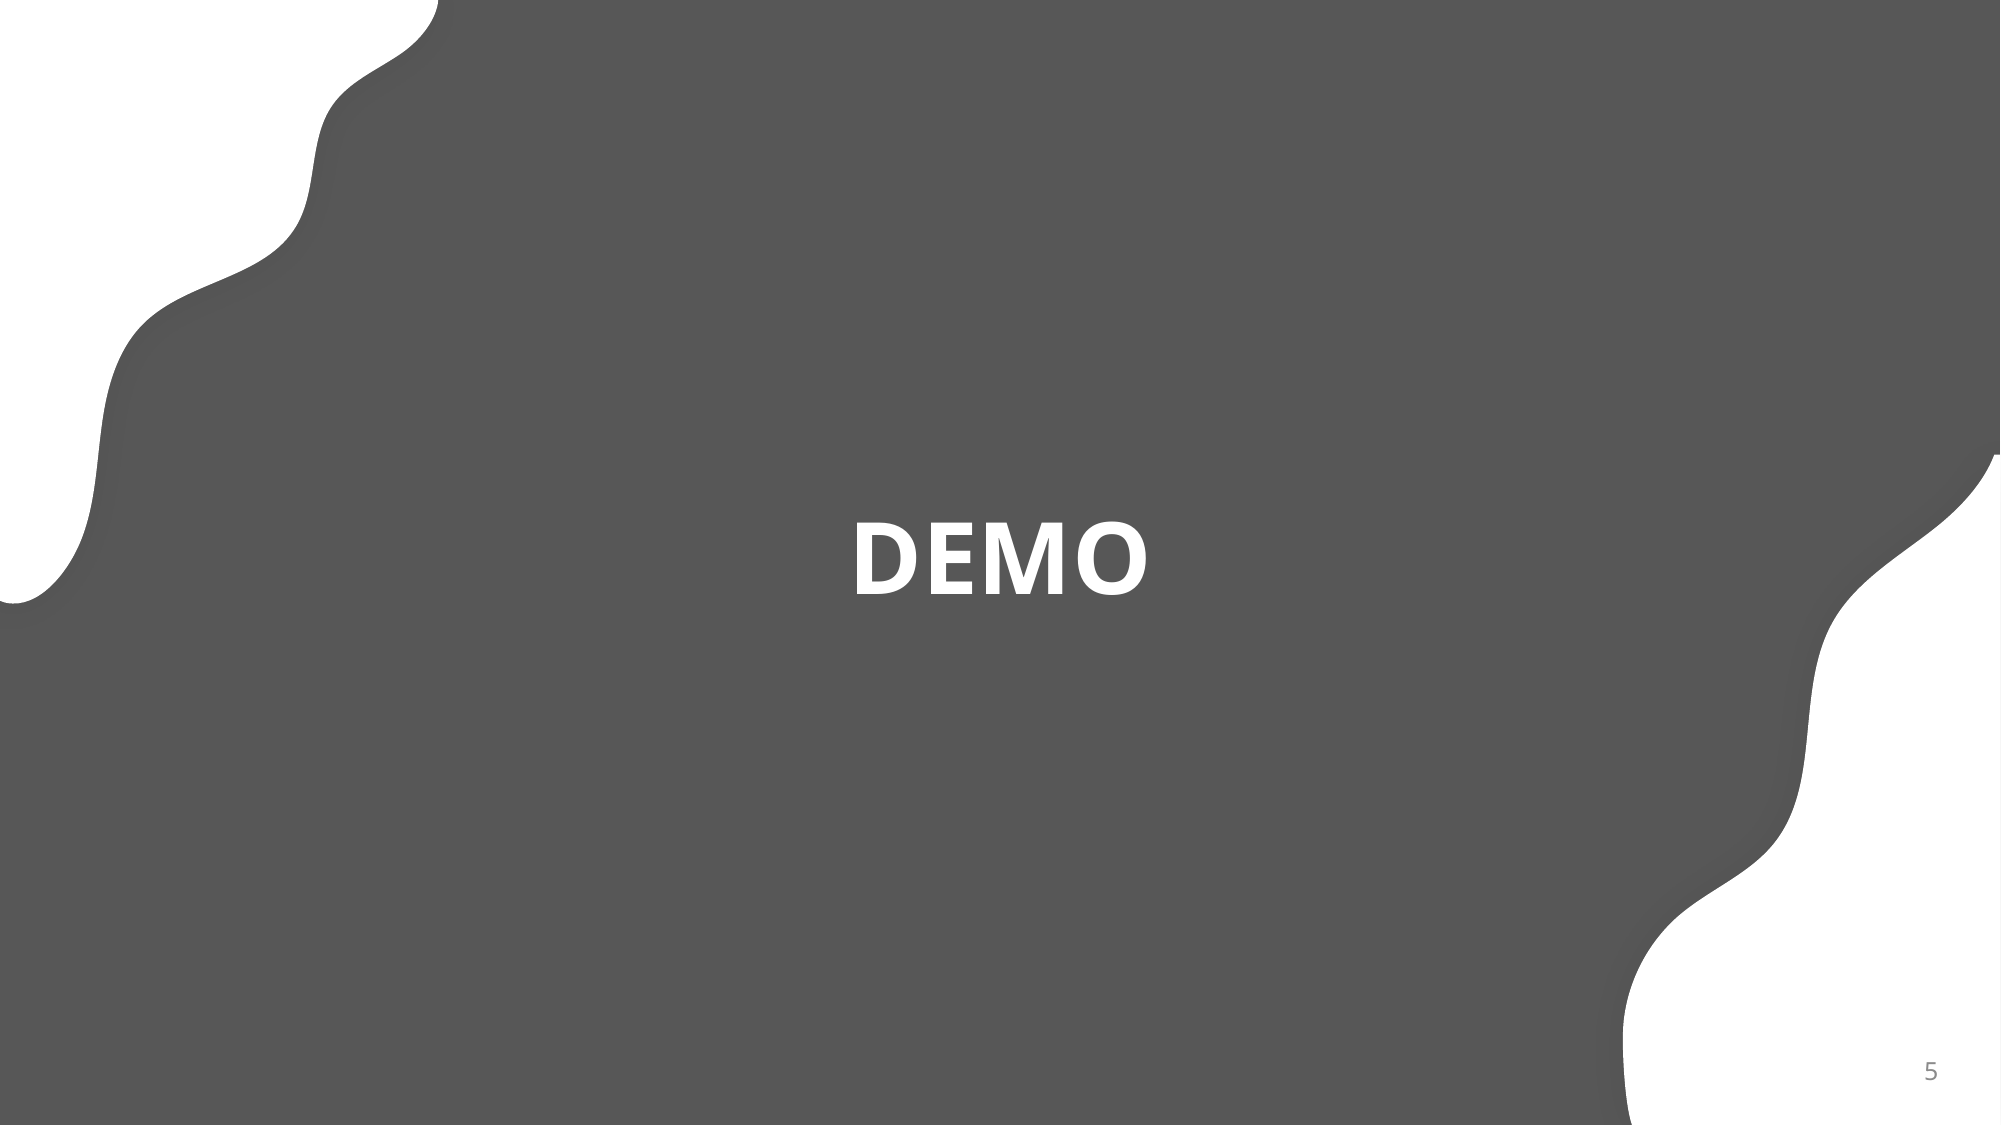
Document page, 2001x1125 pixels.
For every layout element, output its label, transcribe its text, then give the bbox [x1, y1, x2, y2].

picture [87, 79, 1913, 1046]
slide_number 5 [1862, 1042, 2000, 1103]
